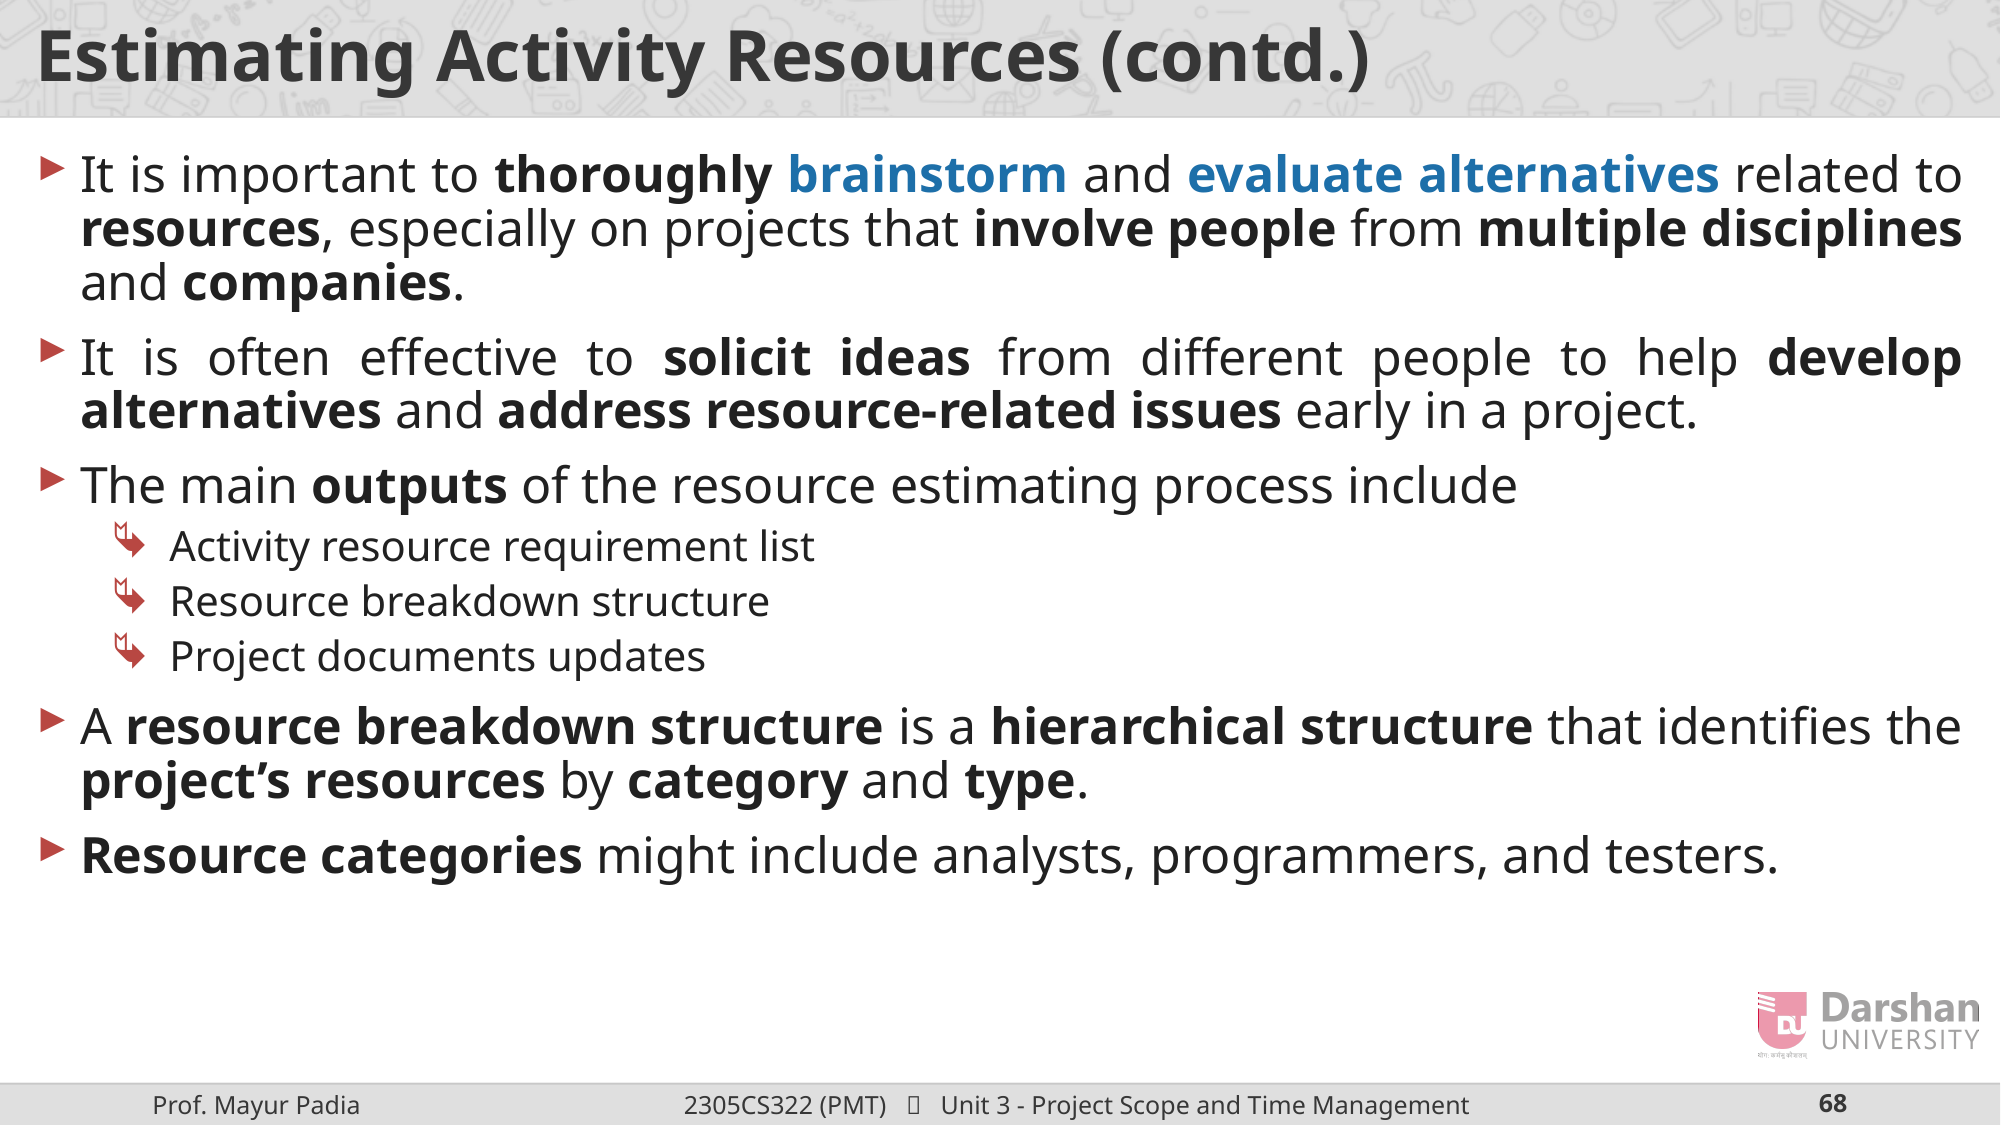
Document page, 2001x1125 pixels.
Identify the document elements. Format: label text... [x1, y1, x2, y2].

list It is important to thoroughly brainstorm and evaluate alternatives related to resources, especially on projects that involve people from multiple disciplines and companies. It is often effective to solicit ideas from different people to help develop alternatives and address resource-related issues early in a project. The main outputs of the resource estimating process include Activity resource requirement list Resource breakdown structure Project documents updates A resource breakdown structure is a hierarchical structure that identifies the project’s resources by category and type. Resource categories might include analysts, programmers, and testers. [21, 141, 1979, 1059]
title Estimating Activity Resources (contd.) [0, 0, 2000, 117]
